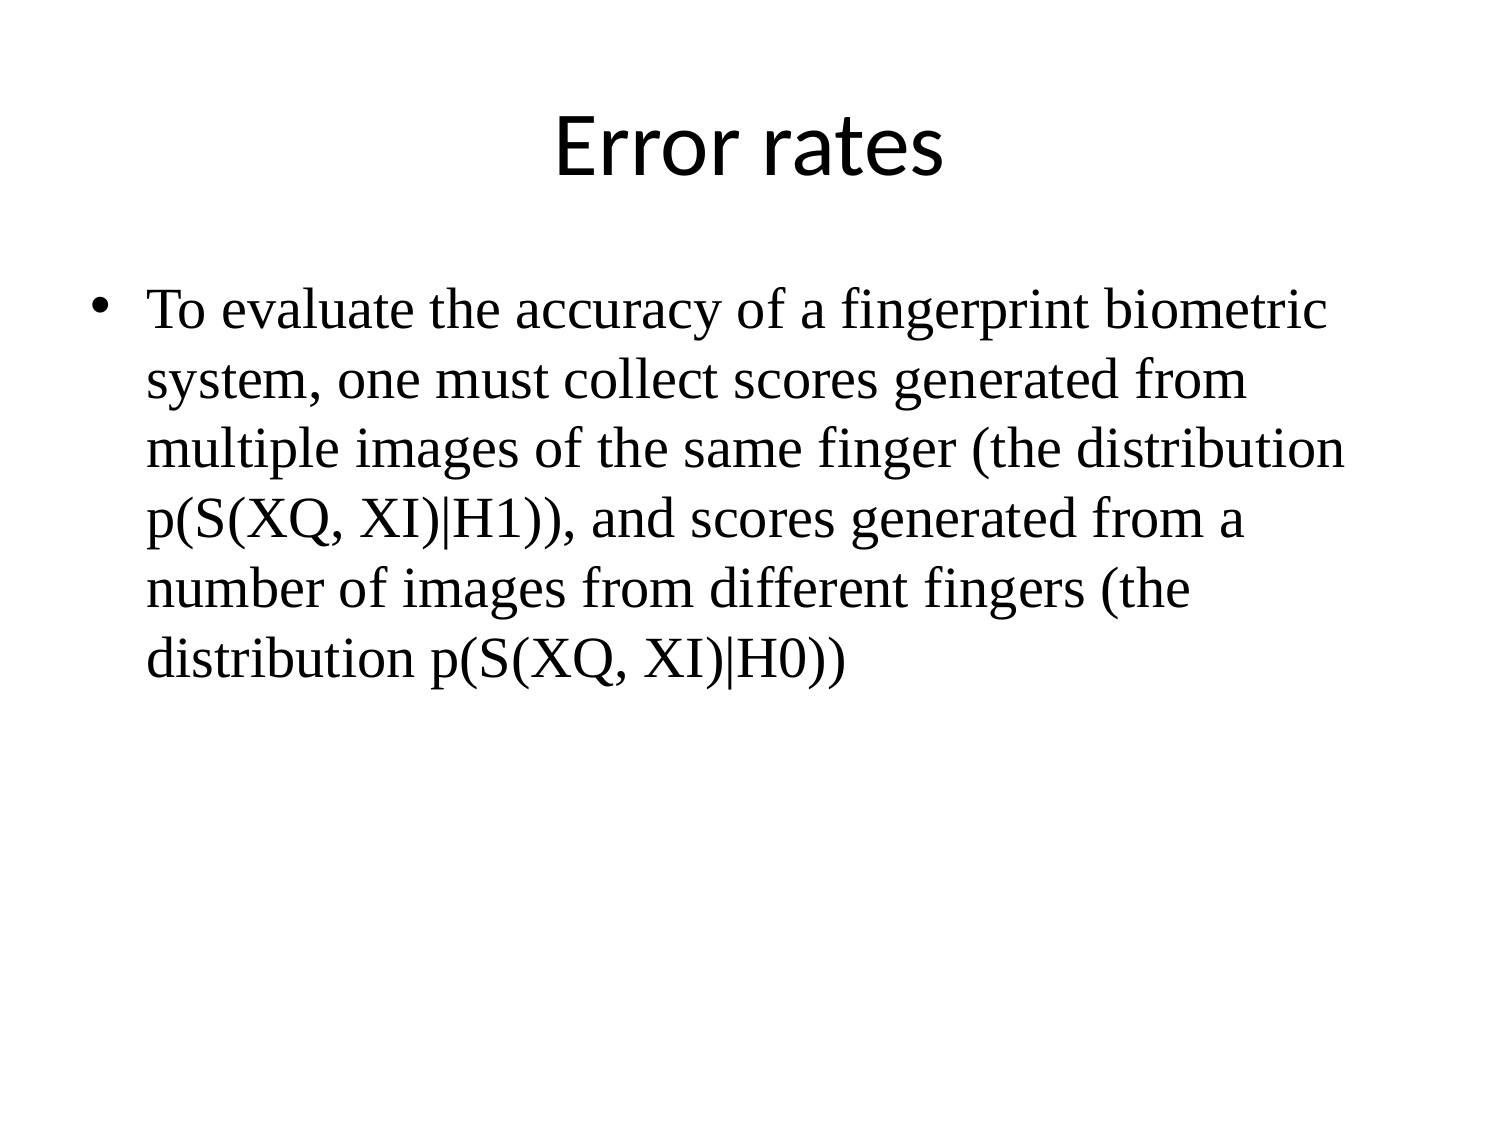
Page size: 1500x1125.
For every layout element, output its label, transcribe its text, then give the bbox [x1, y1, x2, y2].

list To evaluate the accuracy of a fingerprint biometric system, one must collect scores generated from multiple images of the same finger (the distribution p(S(XQ, XI)|H1)), and scores generated from a number of images from different fingers (the distribution p(S(XQ, XI)|H0)) [75, 262, 1425, 1005]
title Error rates [75, 45, 1425, 233]
